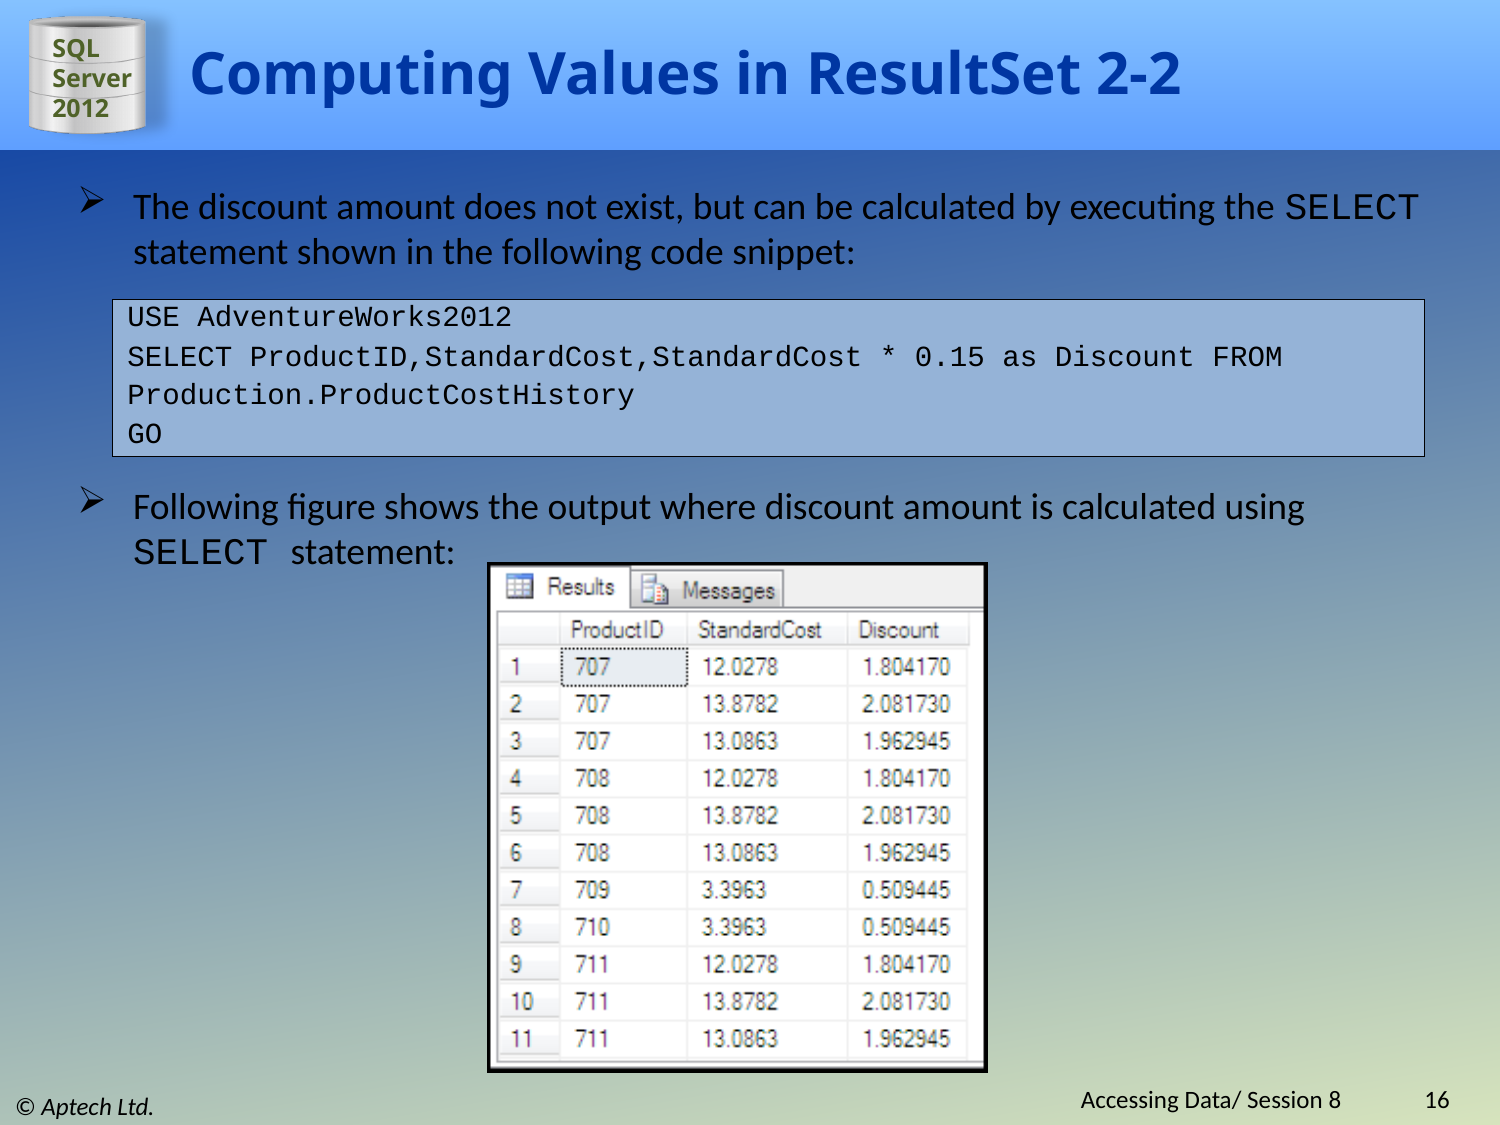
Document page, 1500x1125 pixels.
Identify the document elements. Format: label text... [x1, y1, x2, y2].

title Computing Values in ResultSet 2-2 [174, 37, 1426, 106]
text_box USE AdventureWorks2012 SELECT ProductID,StandardCost,StandardCost * 0.15 as Discount FROM Production.ProductCostHistory GO [112, 299, 1425, 457]
slide_number 16 [1363, 1084, 1465, 1113]
footer Accessing Data/ Session 8 [375, 1084, 1363, 1113]
text_box Following figure shows the output where discount amount is calculated using SELECT statement: [62, 474, 1438, 580]
picture [487, 562, 988, 1073]
text_box The discount amount does not exist, but can be calculated by executing the SELECT statement shown in the following code snippet: [62, 174, 1438, 280]
picture [24, 0, 150, 150]
